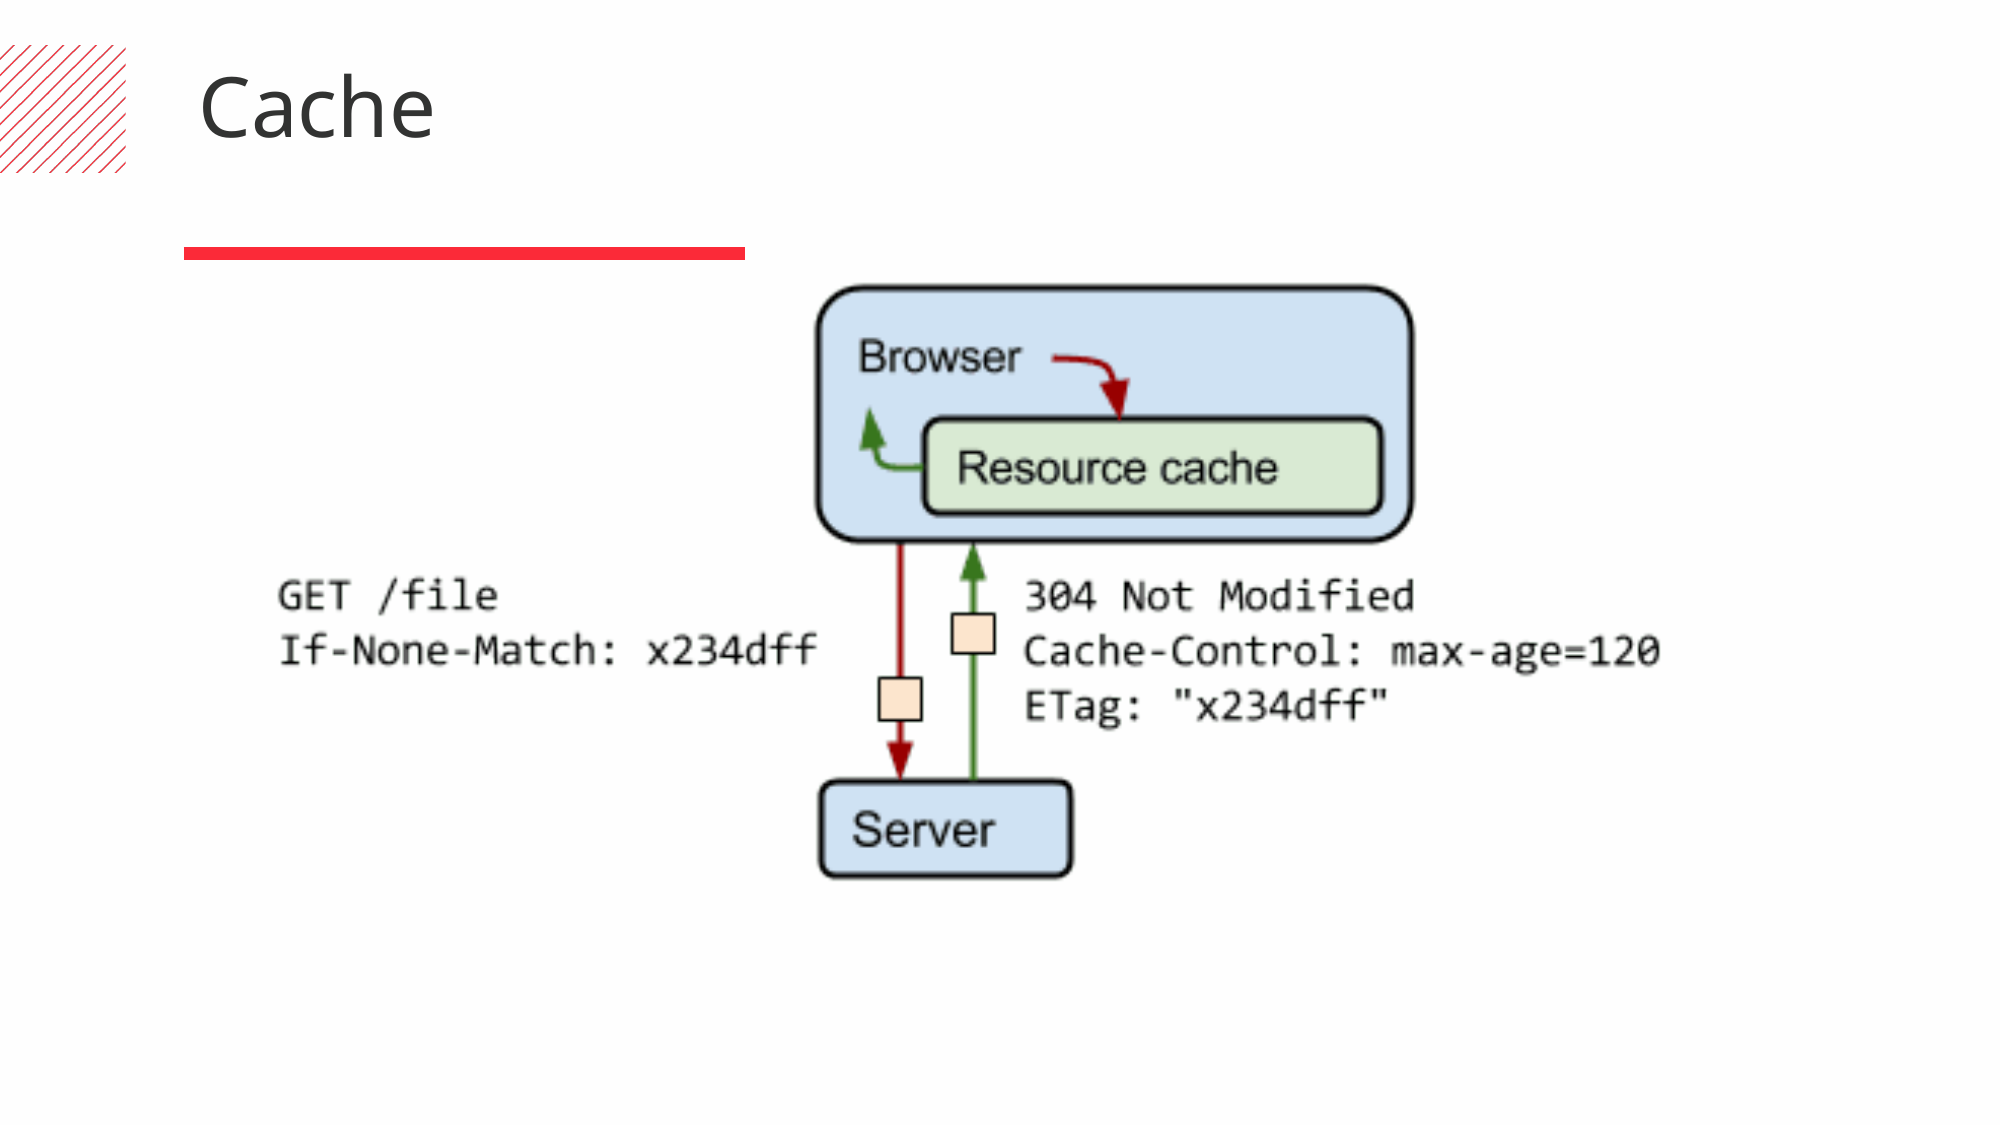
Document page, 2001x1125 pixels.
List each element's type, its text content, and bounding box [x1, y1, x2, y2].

list Cache [183, 58, 1780, 194]
picture [264, 263, 1706, 918]
picture [0, 45, 126, 173]
